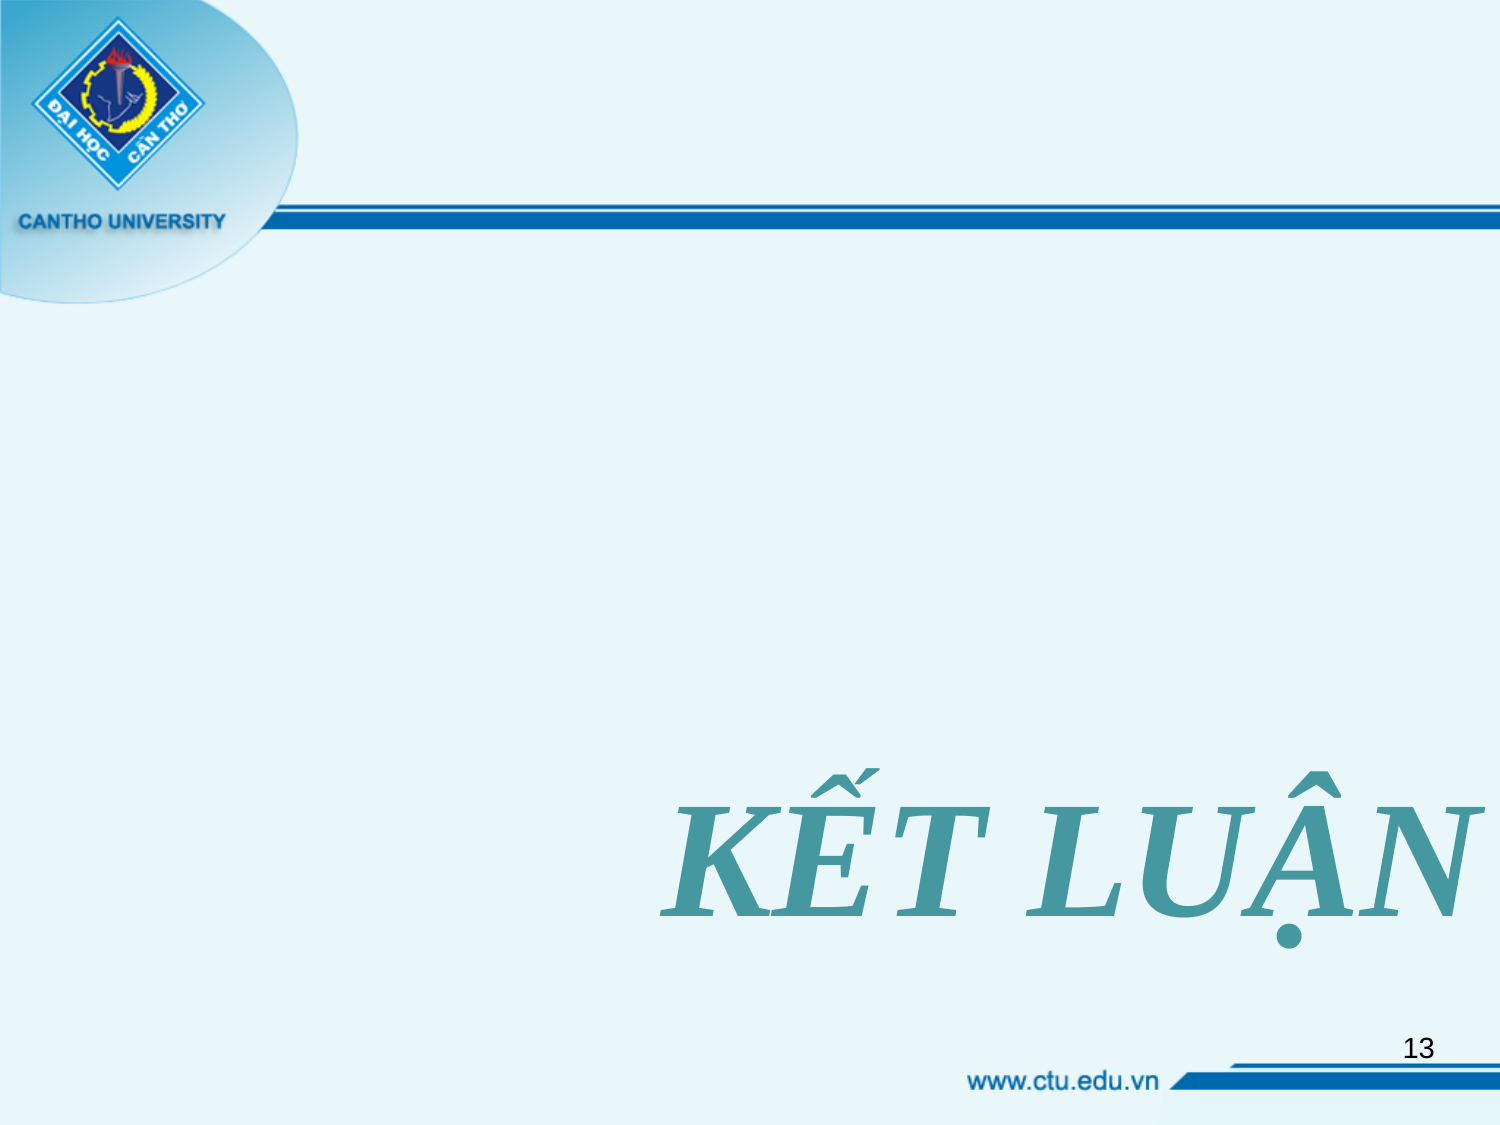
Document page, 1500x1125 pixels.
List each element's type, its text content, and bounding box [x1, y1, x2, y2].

slide_number 13 [1099, 1021, 1451, 1113]
title KẾT LUẬN [0, 574, 1497, 1125]
picture [0, 0, 1500, 1125]
